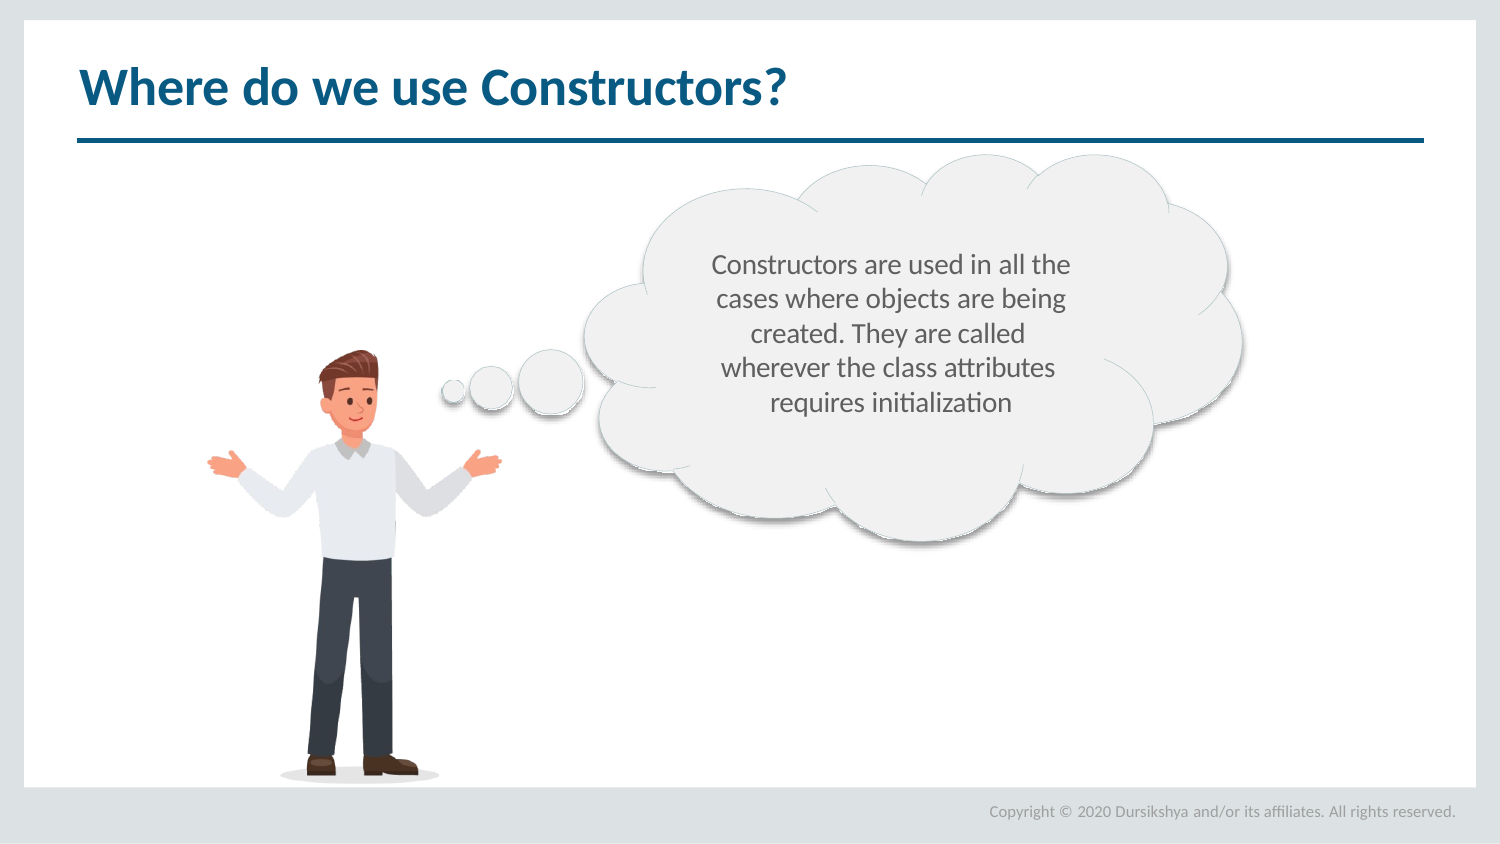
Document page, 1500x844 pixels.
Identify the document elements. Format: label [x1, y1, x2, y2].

text_box [0, 0, 1500, 844]
picture [206, 350, 503, 785]
